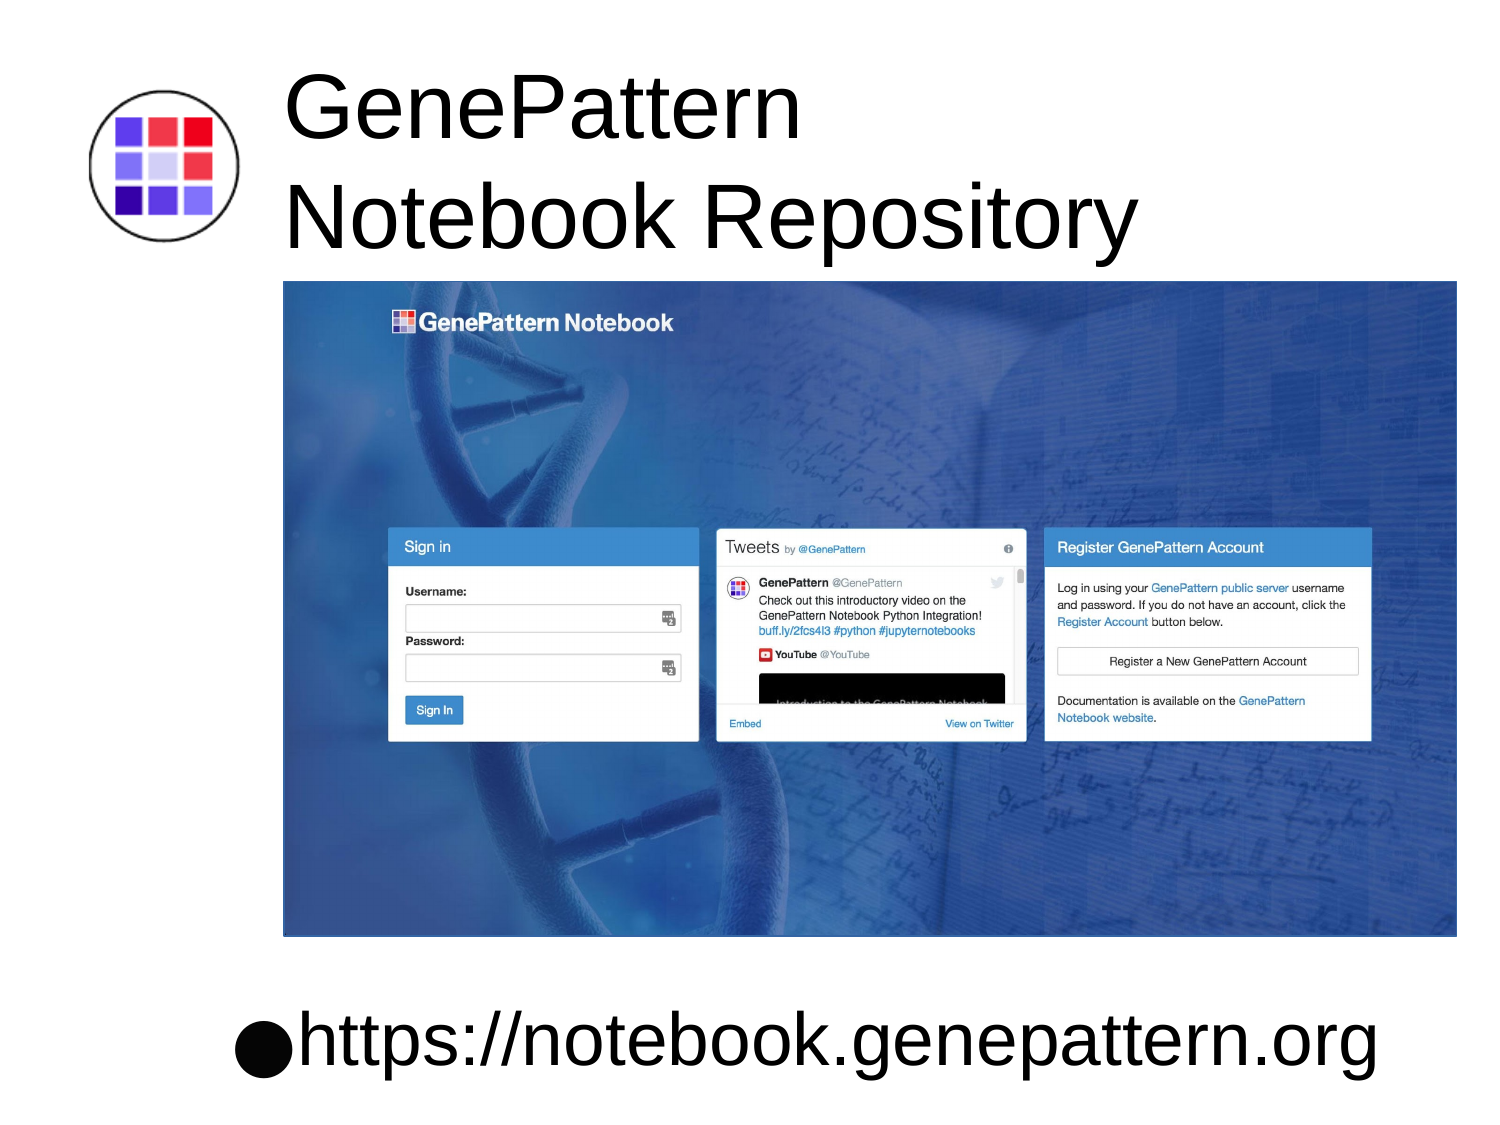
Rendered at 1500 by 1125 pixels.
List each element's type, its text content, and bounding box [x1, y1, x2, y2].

text_box https://notebook.genepattern.org [214, 990, 1470, 1095]
text_box GenePattern Notebook Repository [283, 36, 1424, 278]
picture [284, 282, 1456, 936]
picture [74, 72, 258, 264]
